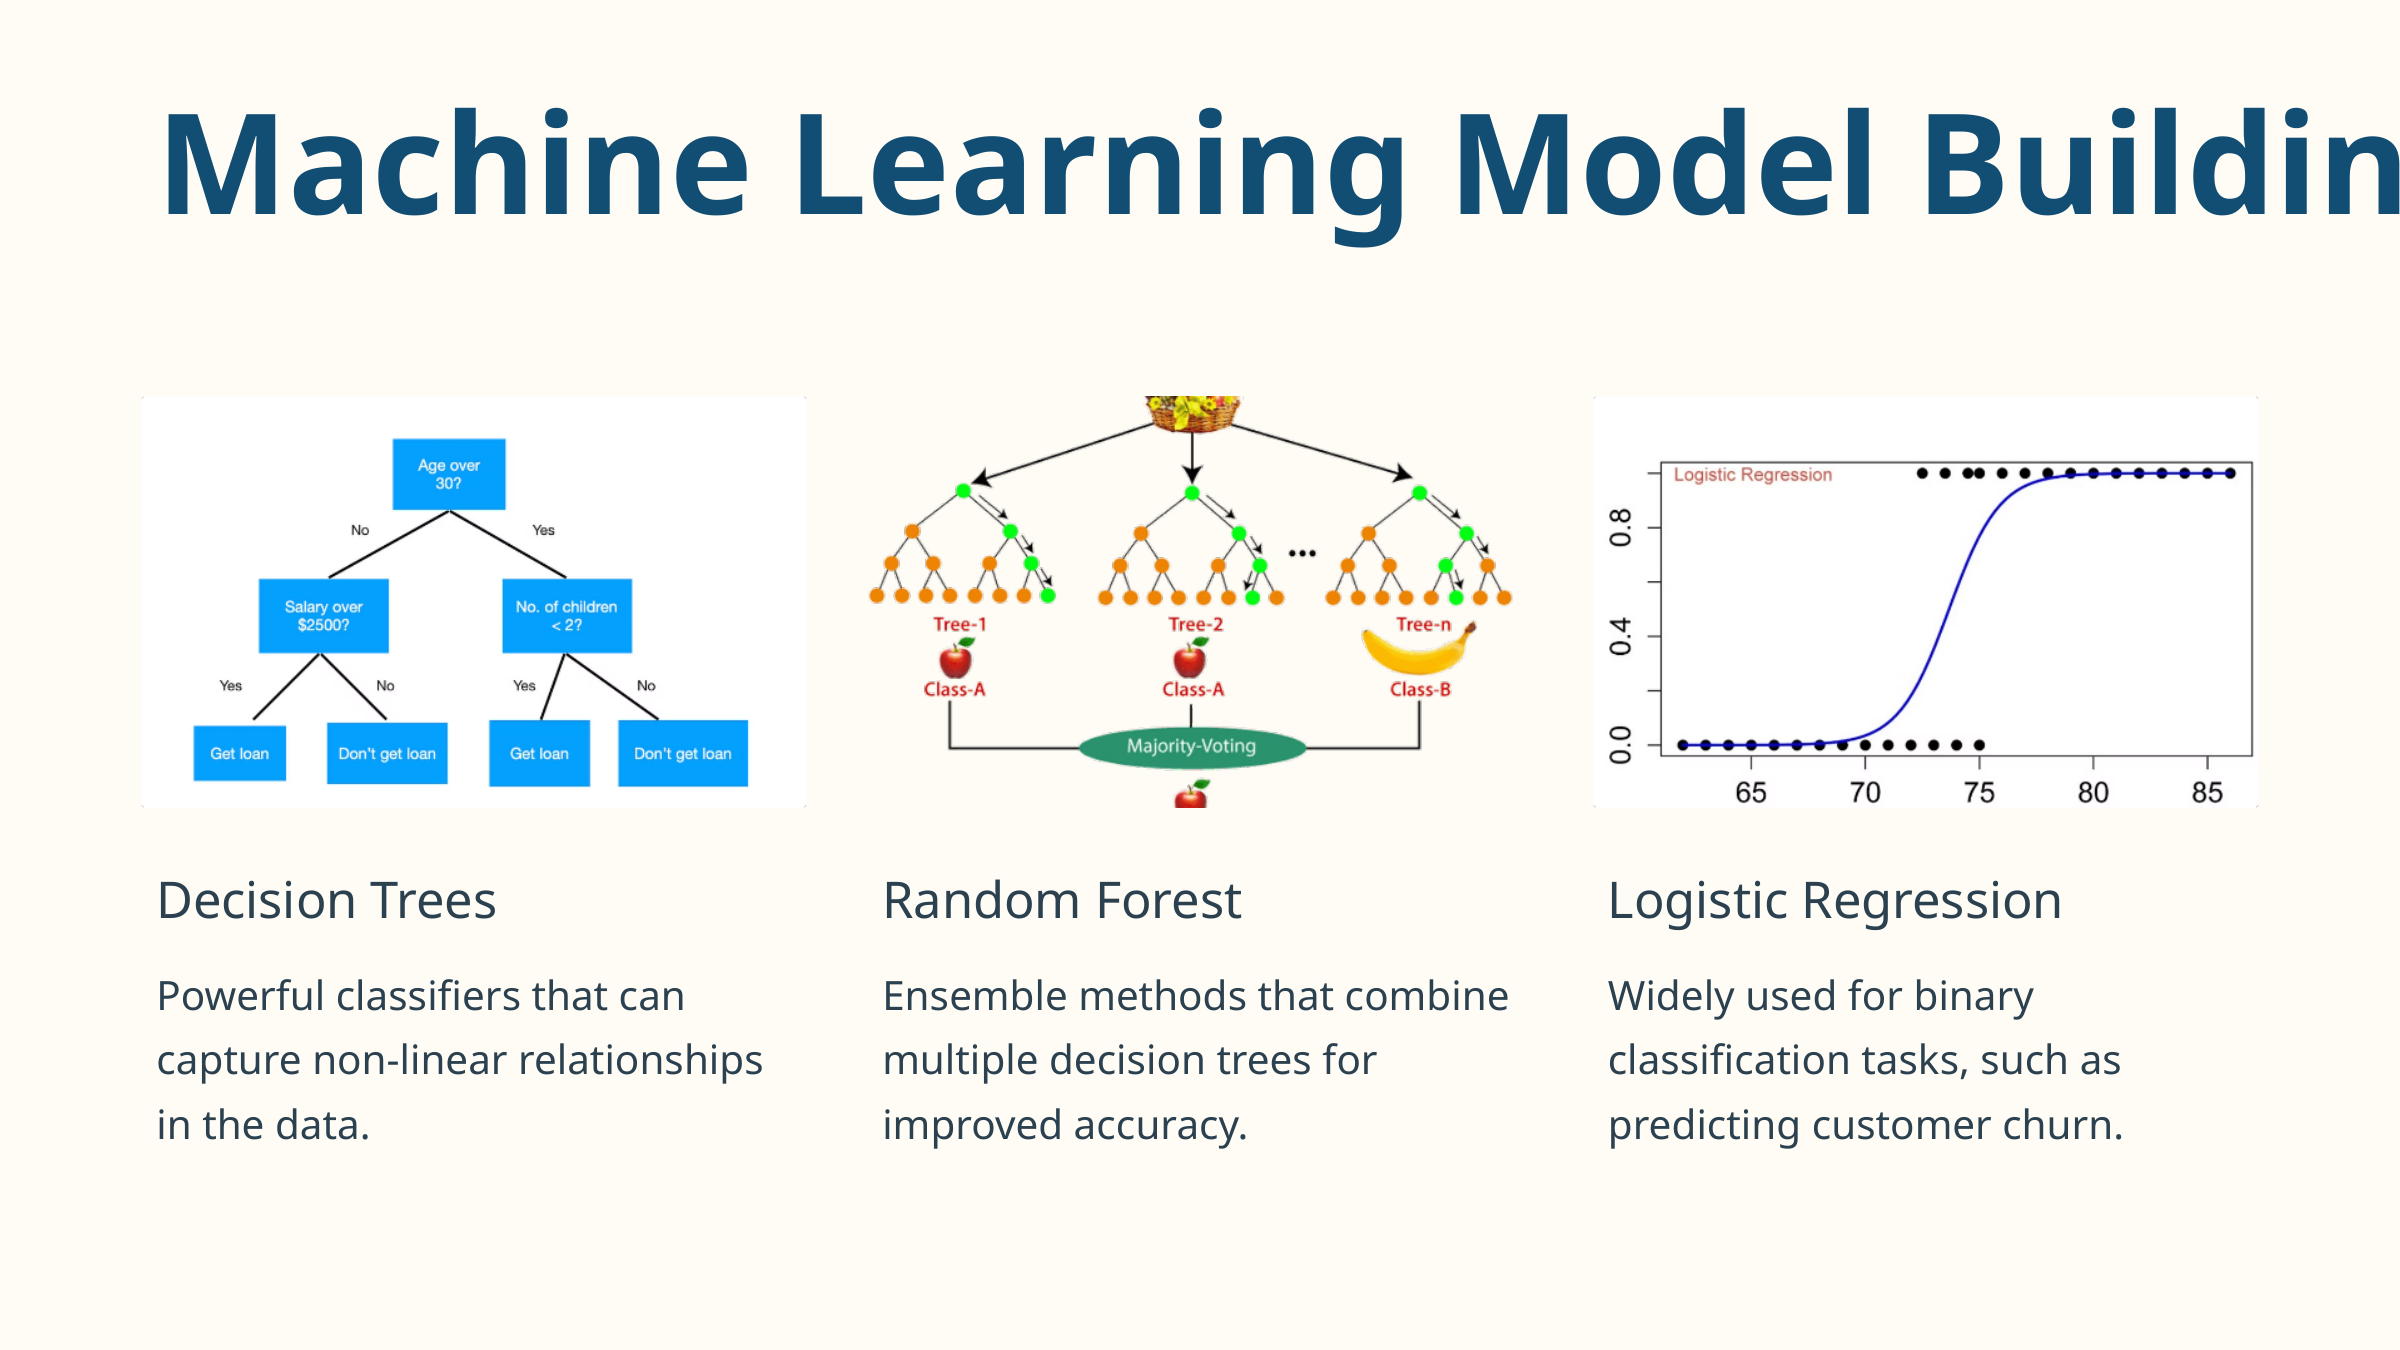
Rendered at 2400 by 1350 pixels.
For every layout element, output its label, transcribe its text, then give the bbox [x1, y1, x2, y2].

text_box [0, 0, 2400, 1350]
text_box Powerful classifiers that can capture non-linear relationships in the data. [141, 946, 807, 1076]
text_box Widely used for binary classification tasks, such as predicting customer churn. [1593, 946, 2259, 1141]
text_box Ensemble methods that combine multiple decision trees for improved accuracy. [867, 946, 1533, 1141]
picture [141, 396, 807, 808]
text_box Logistic Regression [1593, 858, 2100, 922]
text_box Random Forest [867, 858, 1374, 922]
text_box Machine Learning Model Building [141, 108, 1794, 235]
picture [867, 396, 1533, 808]
text_box Decision Trees [141, 858, 648, 922]
picture [1593, 396, 2259, 808]
